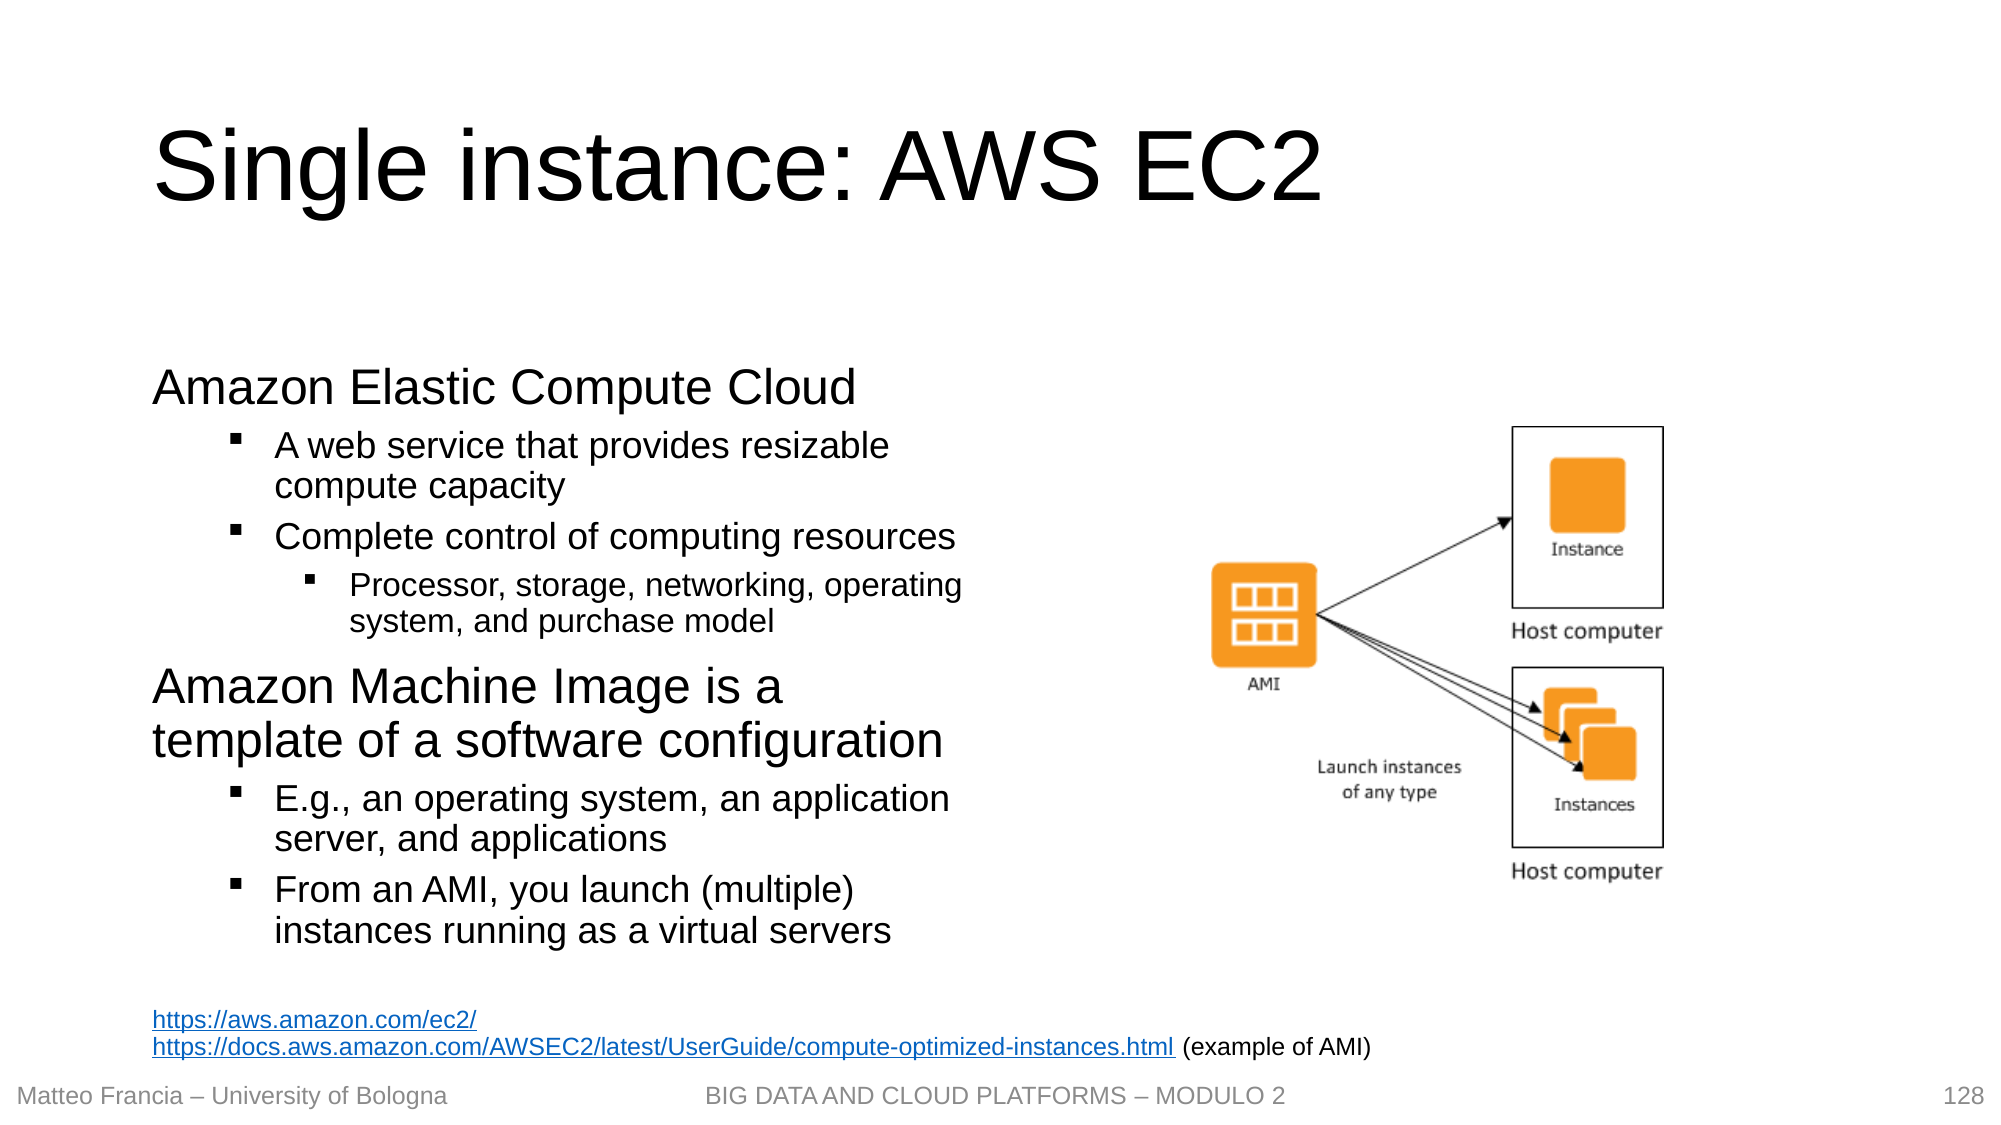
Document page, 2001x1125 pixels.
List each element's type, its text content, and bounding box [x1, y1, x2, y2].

list Amazon Elastic Compute Cloud A web service that provides resizable compute capacity Complete control of computing resources Processor, storage, networking, operating system, and purchase model Amazon Machine Image is a template of a software configuration E.g., an operating system, an application server, and applications From an AMI, you launch (multiple) instances running as a virtual servers [137, 299, 988, 1003]
title Single instance: AWS EC2 [137, 59, 1863, 278]
footer Matteo Francia – University of Bologna [0, 1065, 466, 1125]
list https://aws.amazon.com/ec2/ https://docs.aws.amazon.com/AWSEC2/latest/UserGuide/compute-optimized-instances.html (example of AMI) [137, 1003, 1863, 1064]
slide_number 128 [1550, 1065, 2000, 1125]
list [1211, 426, 1664, 887]
